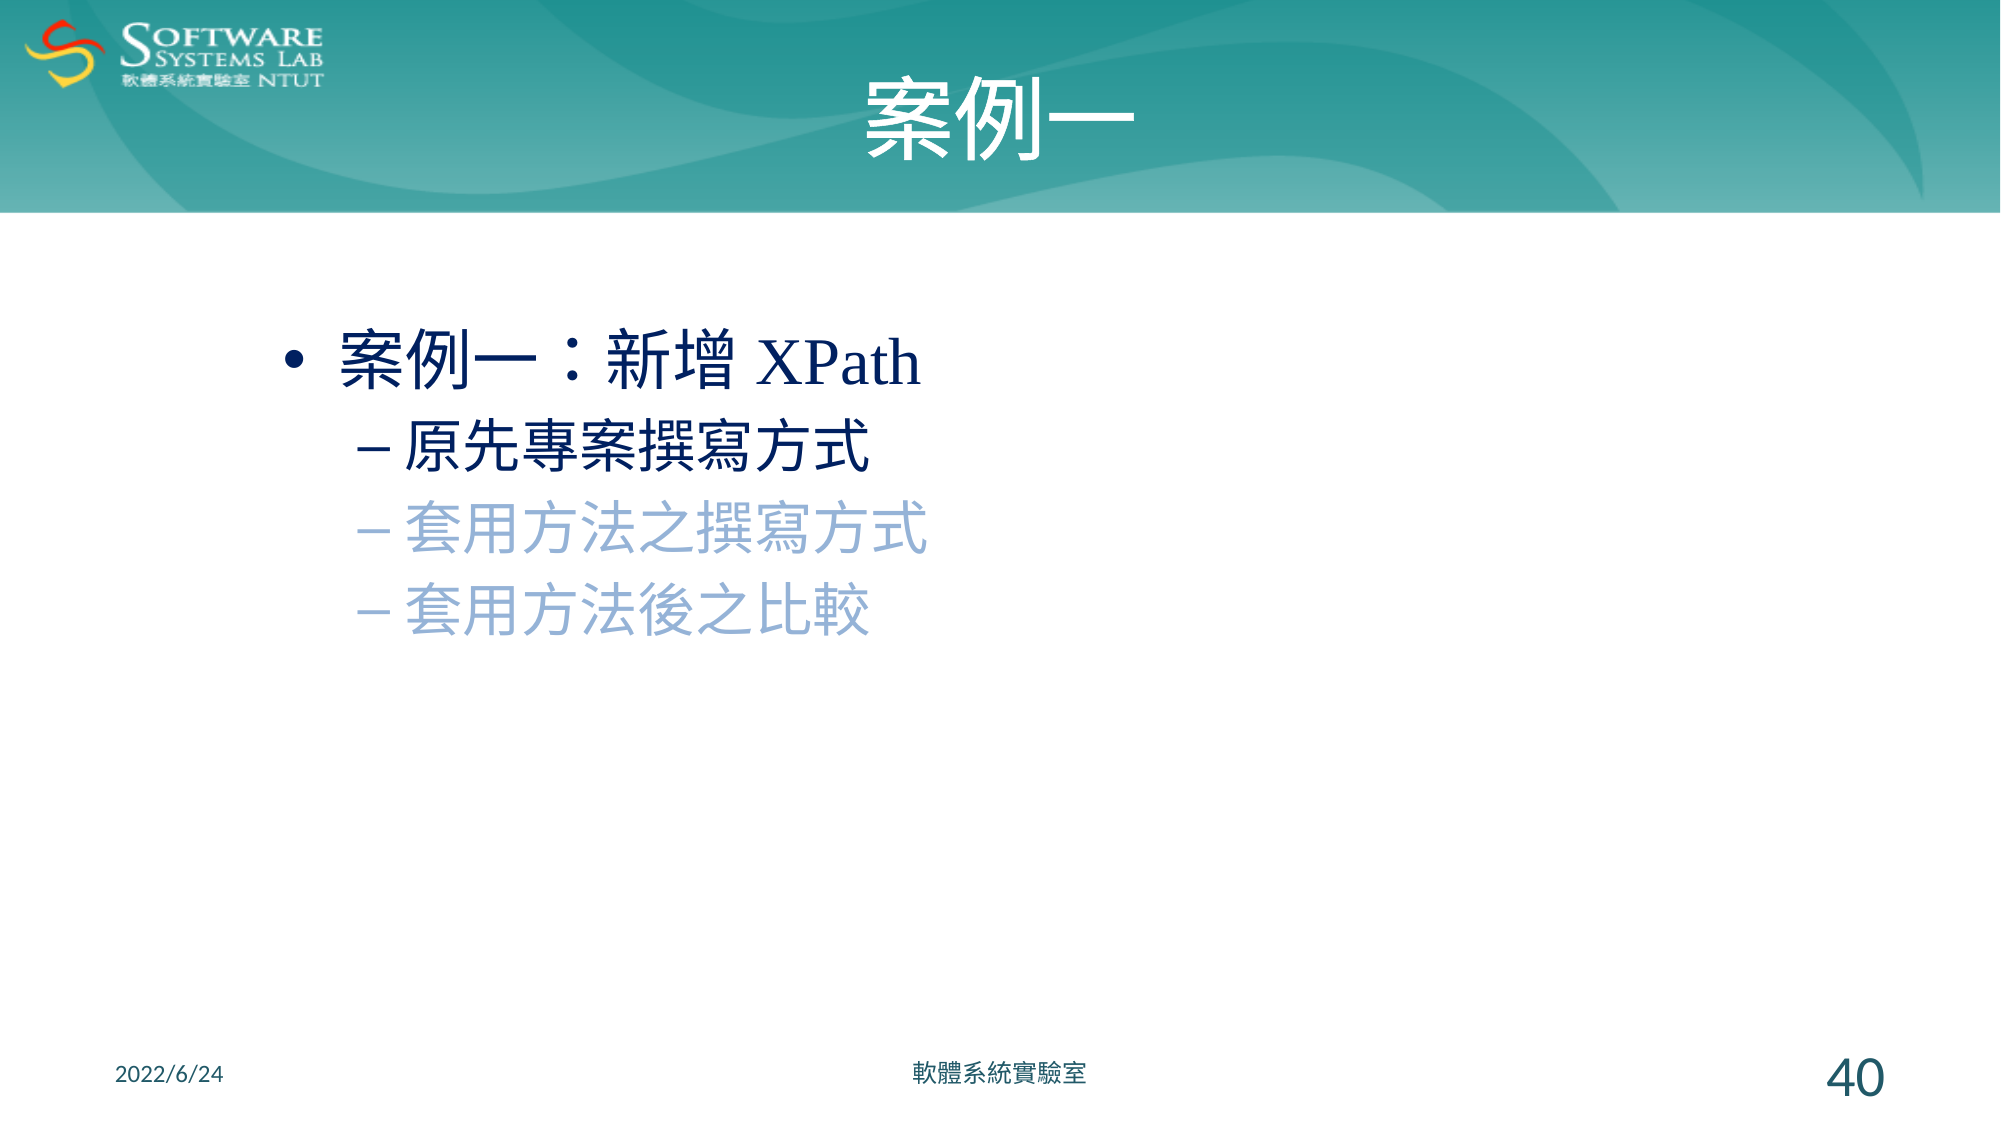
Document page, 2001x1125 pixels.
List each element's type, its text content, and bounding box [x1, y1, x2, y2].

list 案例一：新增XPath 原先專案撰寫方式 套用方法之撰寫方式 套用方法後之比較 [267, 310, 1768, 1043]
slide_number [99, 1042, 567, 1103]
title 案例一 [99, 22, 1901, 211]
footer 軟體系統實驗室 [683, 1043, 1317, 1103]
picture [0, 0, 2001, 1125]
slide_number 40 [1433, 1042, 1900, 1103]
